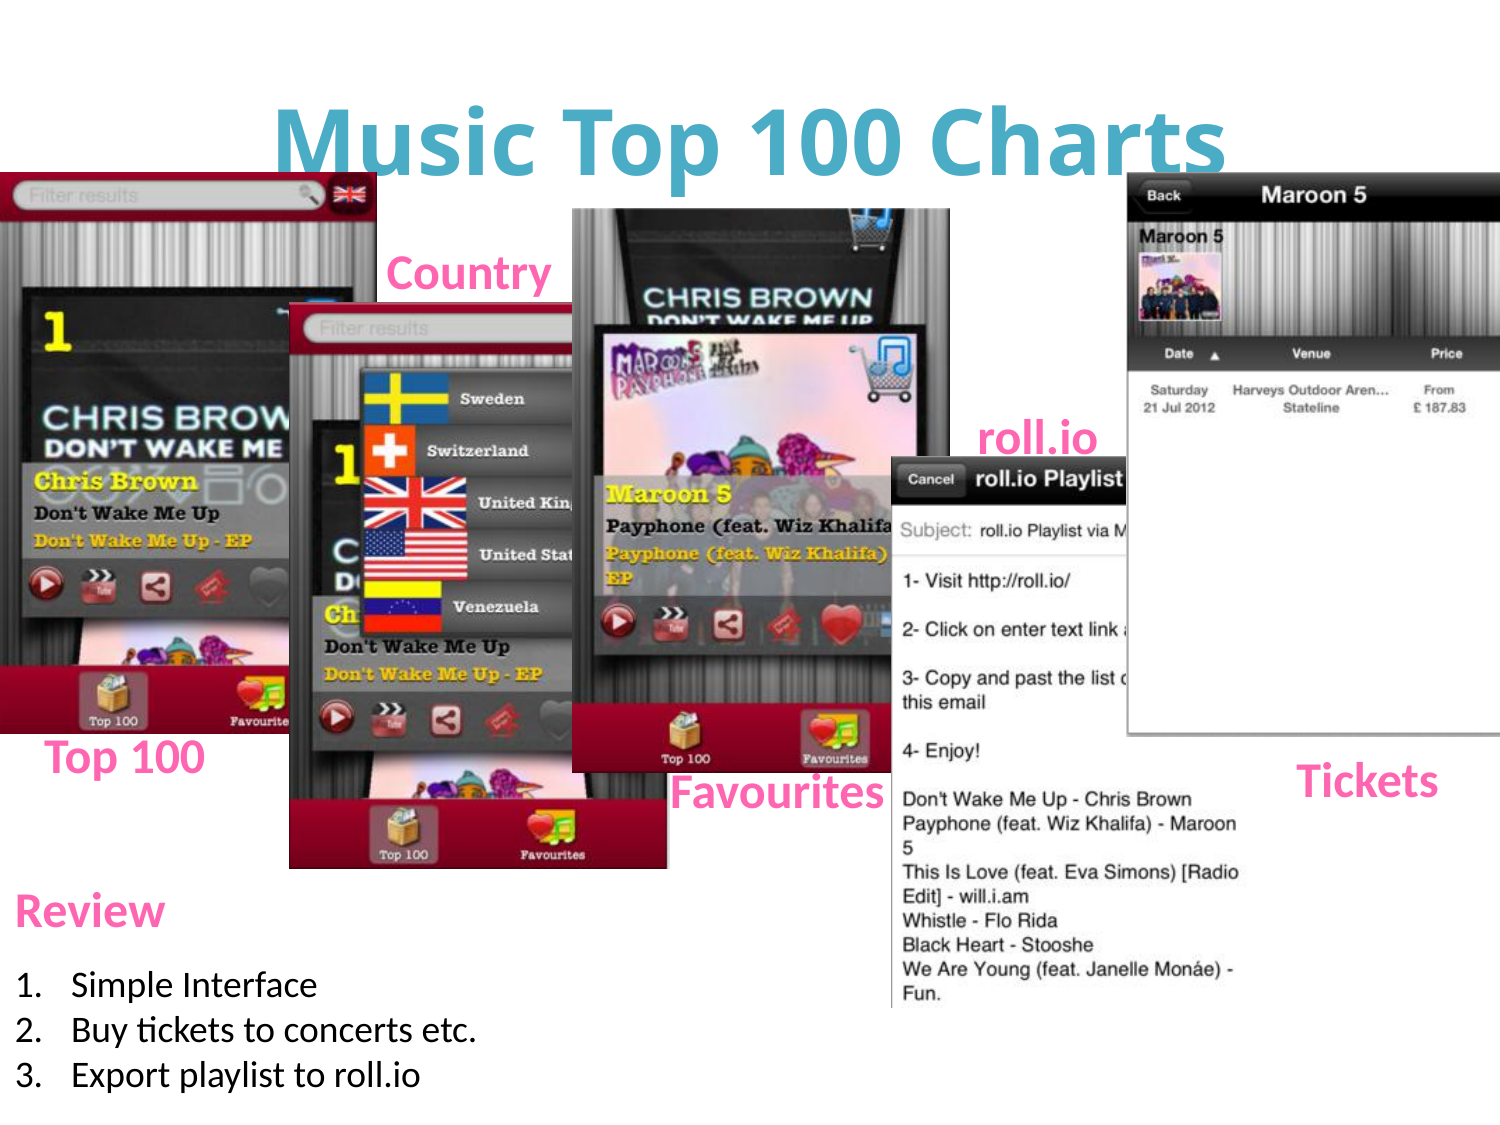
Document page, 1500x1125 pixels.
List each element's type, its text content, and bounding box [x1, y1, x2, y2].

text_box Simple Interface Buy tickets to concerts etc. Export playlist to roll.io [0, 952, 780, 1102]
text_box Country [381, 231, 567, 301]
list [288, 302, 671, 869]
picture [572, 172, 1500, 1008]
text_box Top 100 [29, 743, 225, 791]
text_box Review [0, 869, 248, 945]
text_box Favourites [675, 782, 886, 827]
text_box Tickets [1281, 745, 1459, 815]
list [0, 172, 377, 735]
text_box roll.io [962, 397, 1117, 454]
title Music Top 100 Charts [75, 45, 1425, 233]
